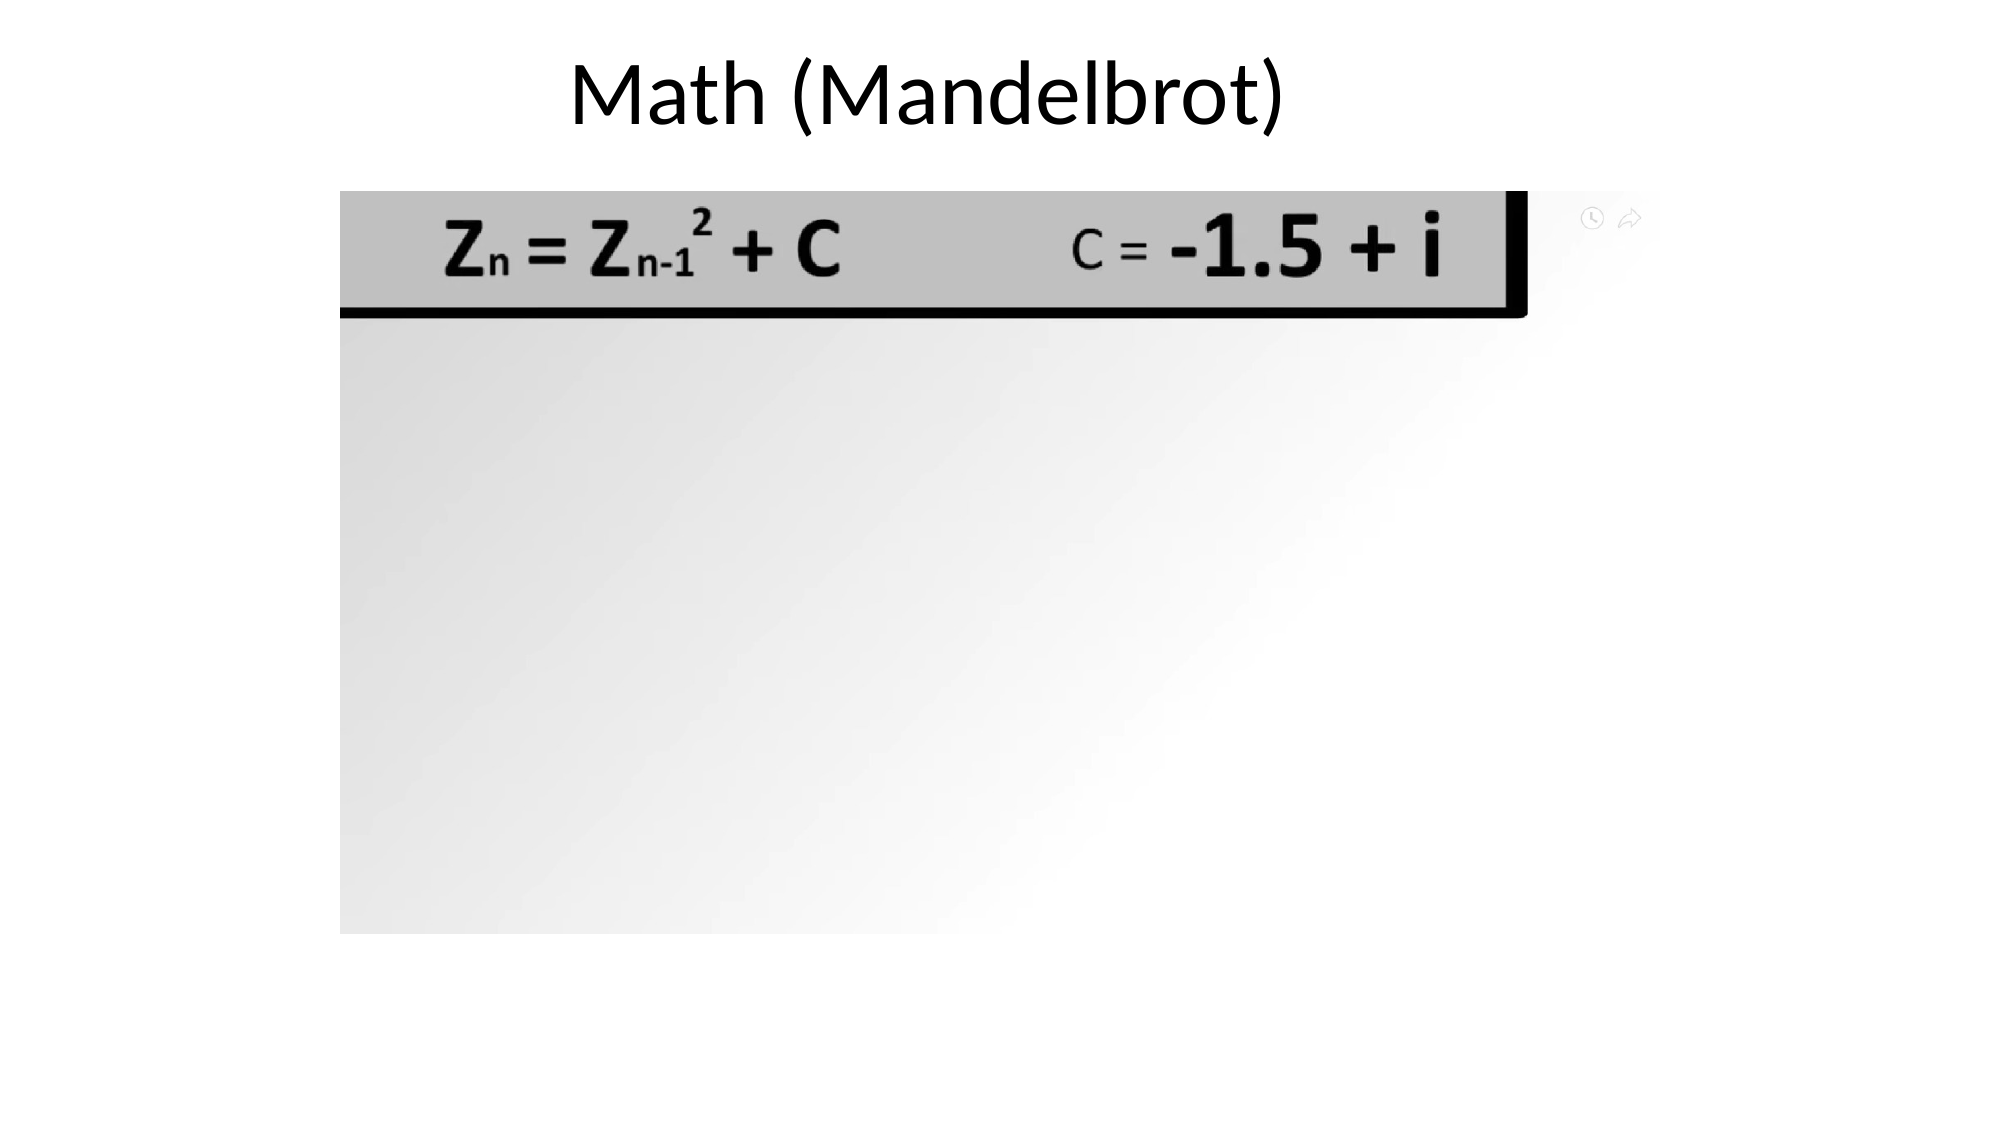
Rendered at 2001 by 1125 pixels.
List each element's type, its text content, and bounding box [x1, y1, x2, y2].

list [339, 190, 1661, 934]
title Math (Mandelbrot) [155, 46, 1702, 157]
